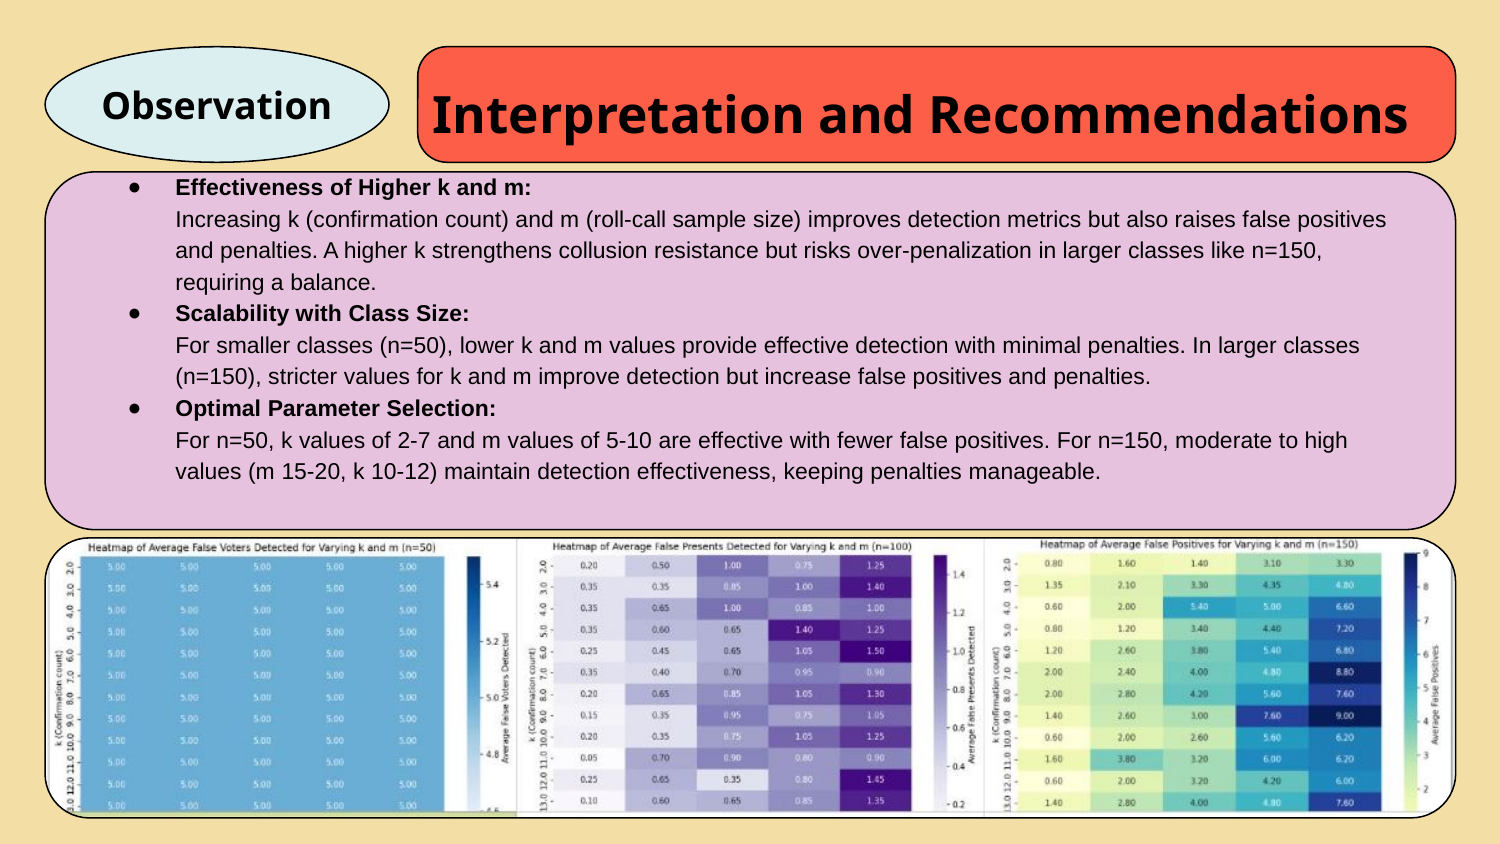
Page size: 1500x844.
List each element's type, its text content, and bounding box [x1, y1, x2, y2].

title Interpretation and Recommendations [417, 53, 1456, 163]
list Effectiveness of Higher k and m: Increasing k (confirmation count) and m (roll-call sample size) improves detection metrics but also raises false positives and penalties. A higher k strengthens collusion resistance but risks over-penalization in larger classes like n=150, requiring a balance. Scalability with Class Size: For smaller classes (n=50), lower k and m values provide effective detection with minimal penalties. In larger classes (n=150), stricter values for k and m improve detection but increase false positives and penalties. Optimal Parameter Selection: For n=50, k values of 2-7 and m values of 5-10 are effective with fewer false positives. For n=150, moderate to high values (m 15-20, k 10-12) maintain detection effectiveness, keeping penalties manageable. [85, 153, 1415, 395]
text_box [45, 172, 1456, 530]
subtitle Observation [45, 46, 389, 163]
picture [44, 537, 1456, 819]
